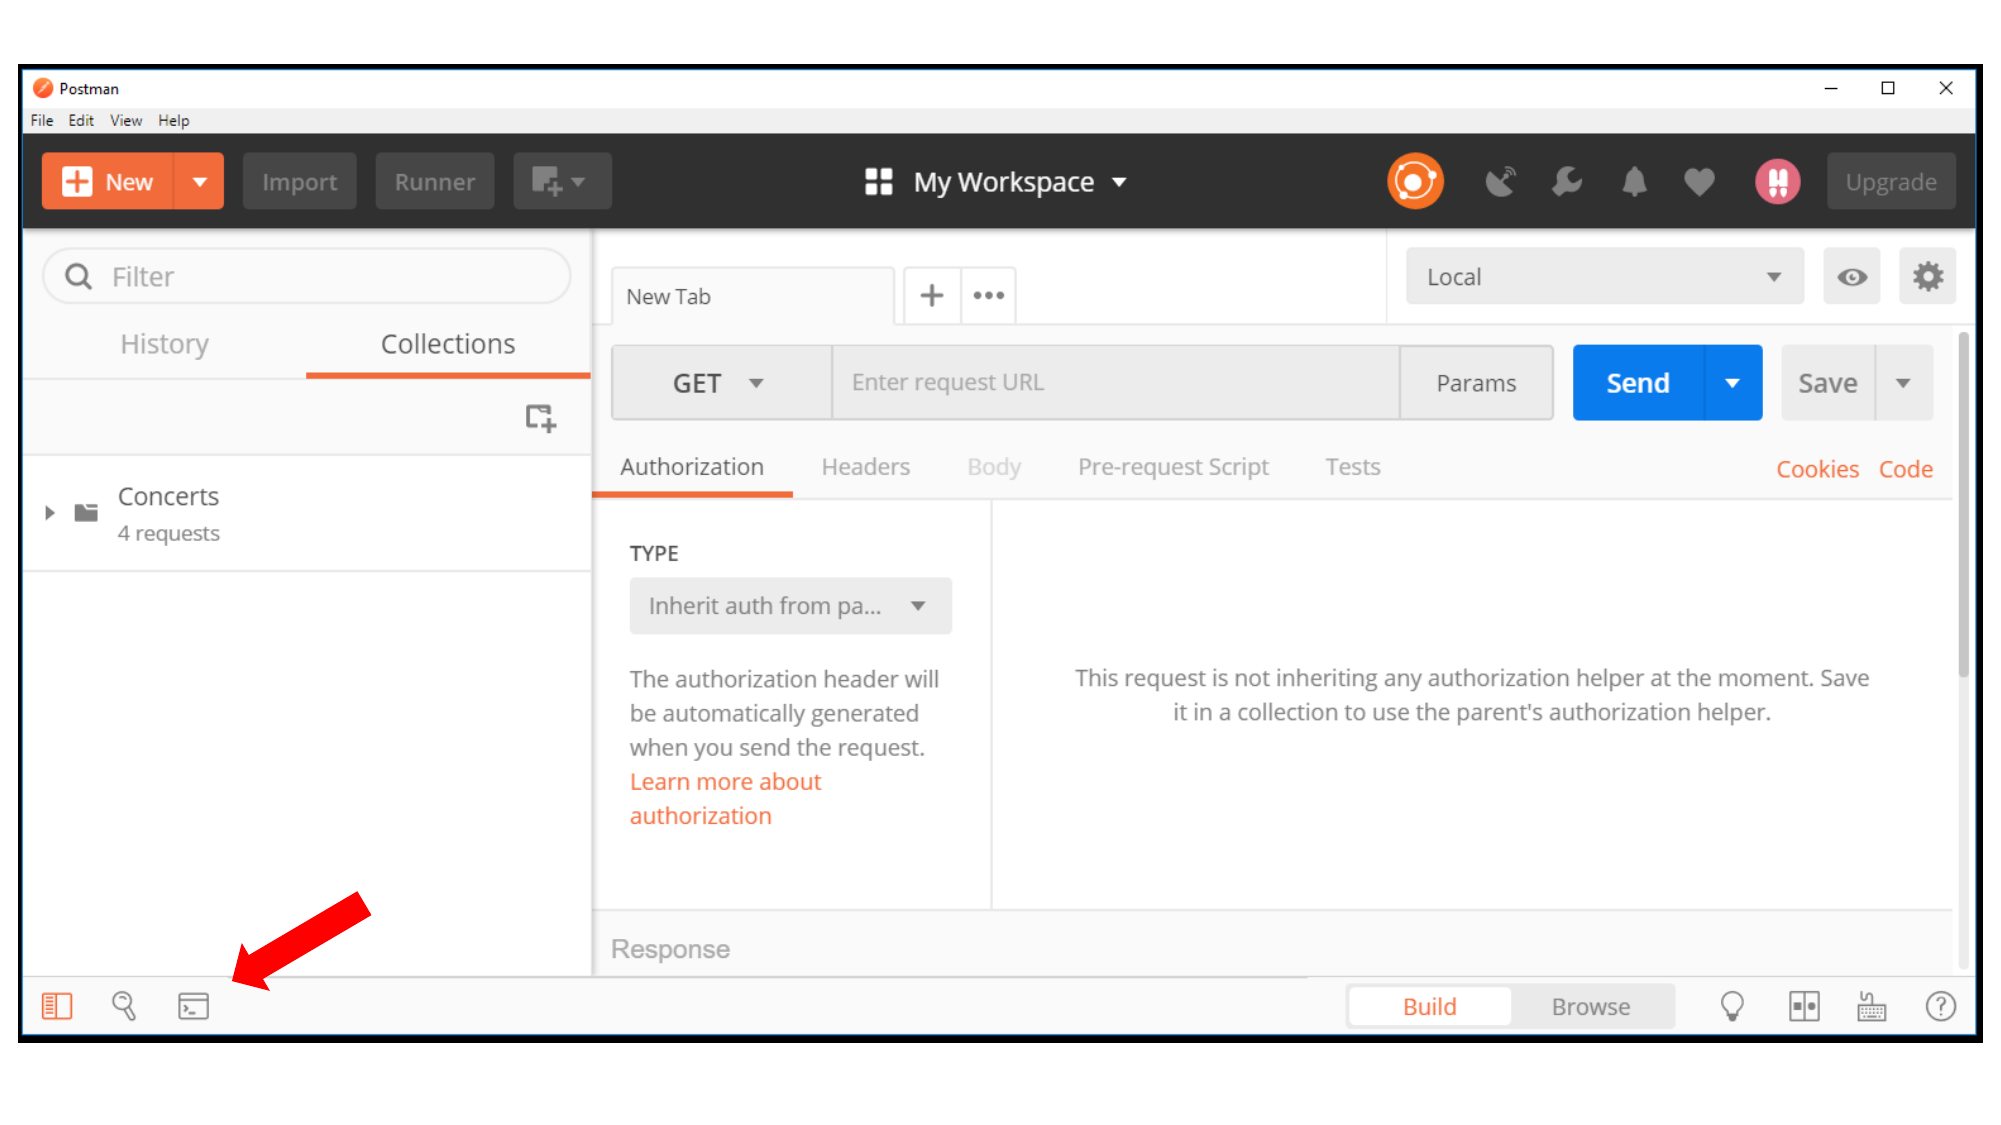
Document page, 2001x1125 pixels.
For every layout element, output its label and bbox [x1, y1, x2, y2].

picture [18, 64, 1983, 1043]
